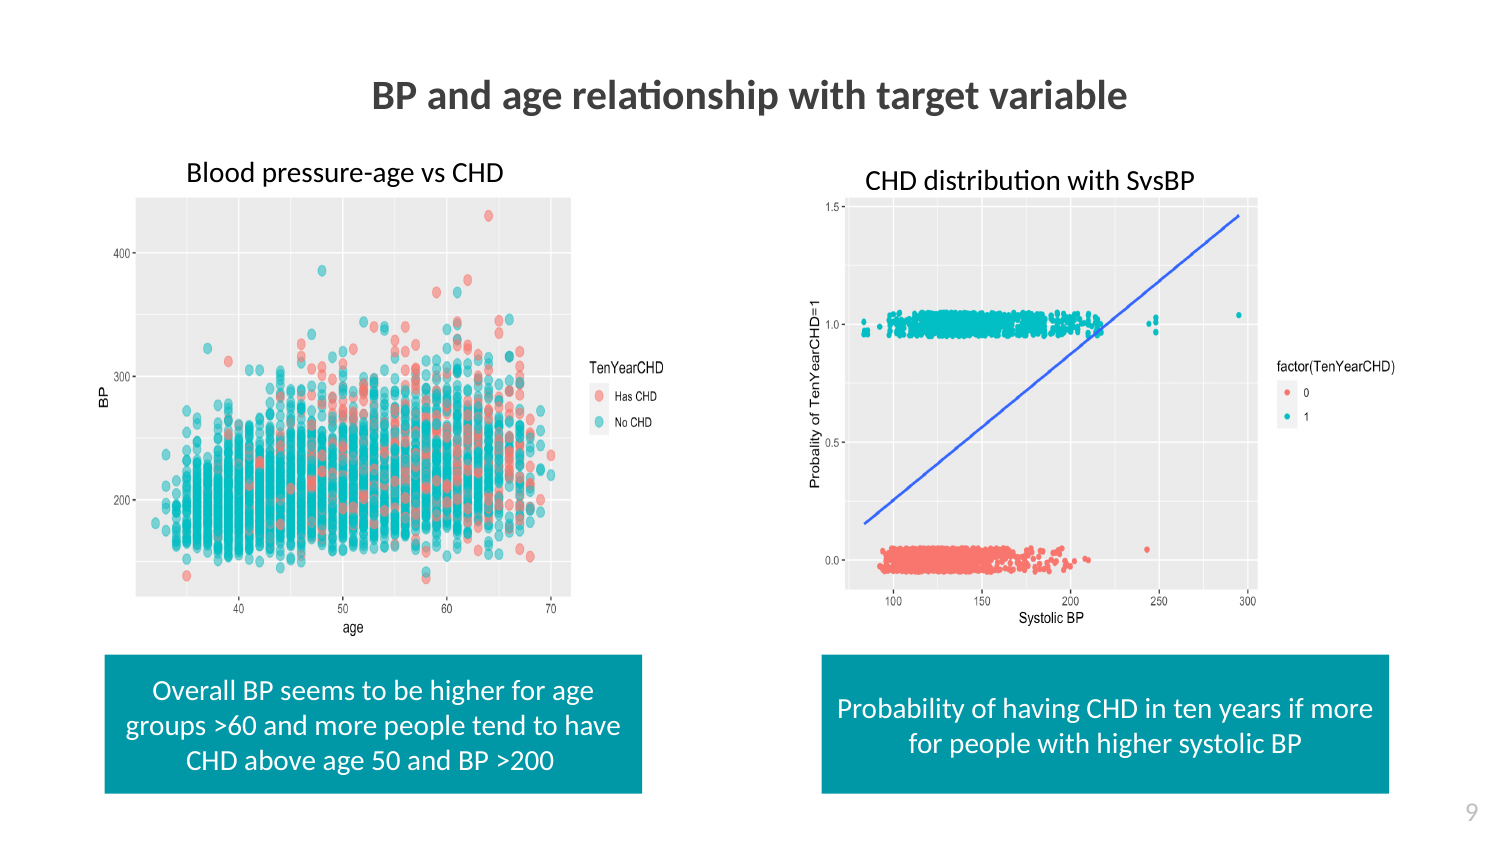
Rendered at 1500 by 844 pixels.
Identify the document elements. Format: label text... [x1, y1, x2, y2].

text_box CHD distribution with SysBP [765, 146, 1320, 212]
text_box Overall BP seems to be higher for age groups >60 and more people tend to have CHD above age 50 and BP >200 [104, 654, 643, 794]
picture [798, 189, 1397, 630]
picture [96, 189, 665, 640]
text_box Probability of having CHD in ten years if more for people with higher systolic BP [821, 654, 1390, 794]
slide_number 9 [1403, 779, 1494, 844]
title BP and age relationship with target variable [287, 63, 1213, 122]
text_box Blood pressure-age vs CHD [117, 137, 574, 188]
